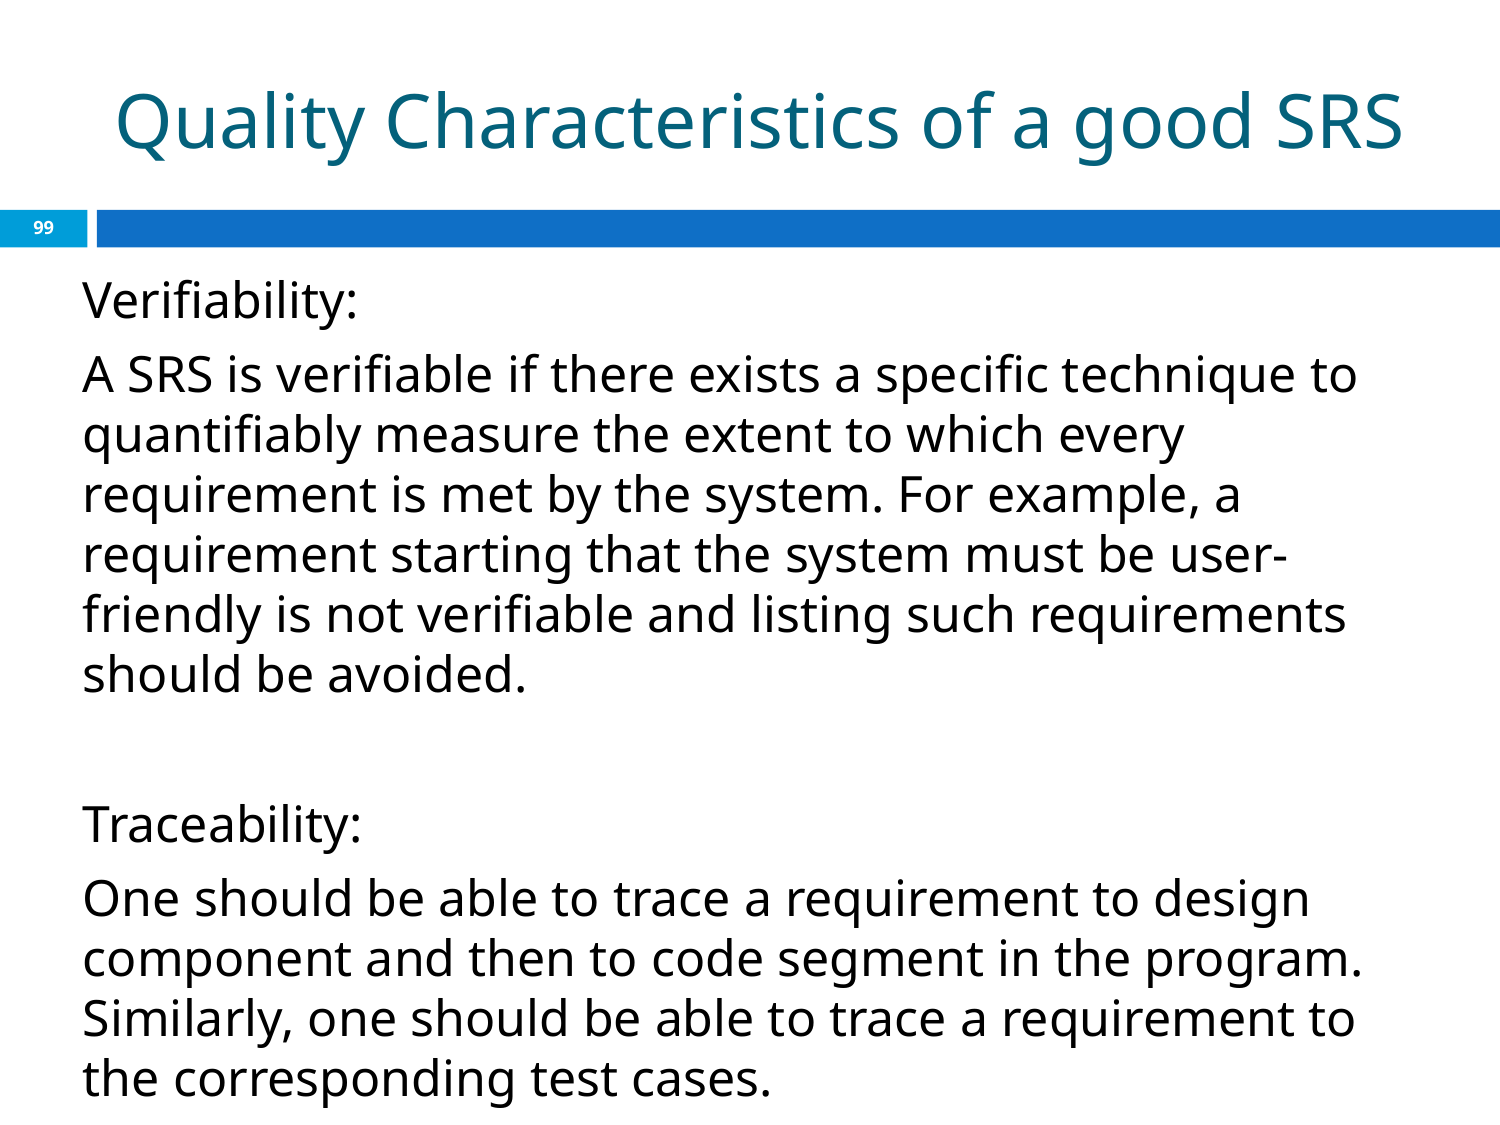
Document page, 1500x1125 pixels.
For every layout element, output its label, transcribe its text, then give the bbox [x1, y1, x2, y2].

list Verifiability: A SRS is verifiable if there exists a specific technique to quantifiably measure the extent to which every requirement is met by the system. For example, a requirement starting that the system must be user-friendly is not verifiable and listing such requirements should be avoided. Traceability: One should be able to trace a requirement to design component and then to code segment in the program. Similarly, one should be able to trace a requirement to the corresponding test cases. [67, 260, 1434, 1041]
slide_number ‹#› [0, 208, 88, 249]
title Quality Characteristics of a good SRS [99, 37, 1438, 200]
